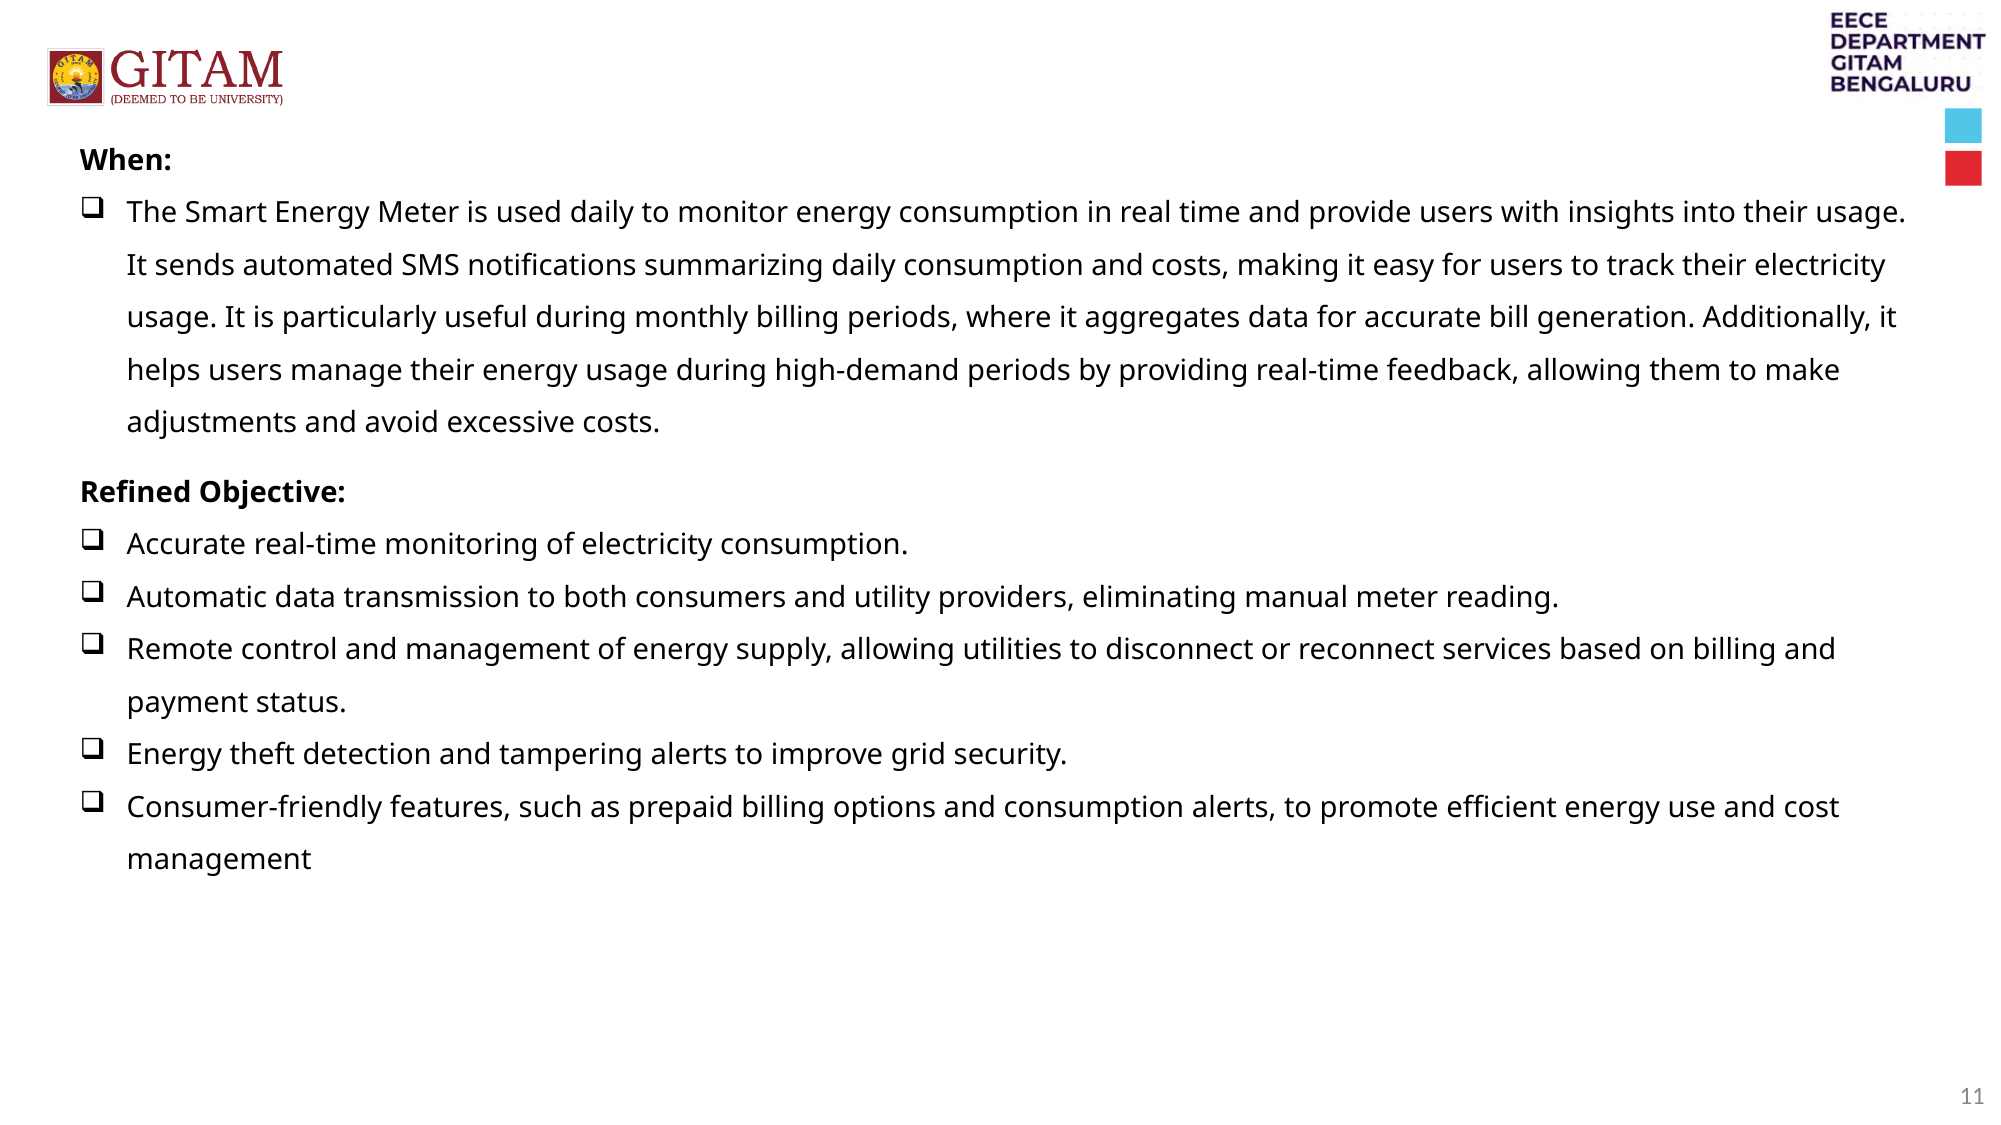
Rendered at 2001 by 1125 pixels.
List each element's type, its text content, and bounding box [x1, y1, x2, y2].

text_box When: The Smart Energy Meter is used daily to monitor energy consumption in real time and provide users with insights into their usage. It sends automated SMS notifications summarizing daily consumption and costs, making it easy for users to track their electricity usage. It is particularly useful during monthly billing periods, where it aggregates data for accurate bill generation. Additionally, it helps users manage their energy usage during high-demand periods by providing real-time feedback, allowing them to make adjustments and avoid excessive costs. Refined Objective: Accurate real-time monitoring of electricity consumption. Automatic data transmission to both consumers and utility providers, eliminating manual meter reading. Remote control and management of energy supply, allowing utilities to disconnect or reconnect services based on billing and payment status. Energy theft detection and tampering alerts to improve grid security. Consumer-friendly features, such as prepaid billing options and consumption alerts, to promote efficient energy use and cost management [64, 133, 1925, 883]
picture [43, 42, 290, 112]
slide_number 11 [1550, 1065, 2000, 1125]
picture [1824, 1, 2000, 101]
